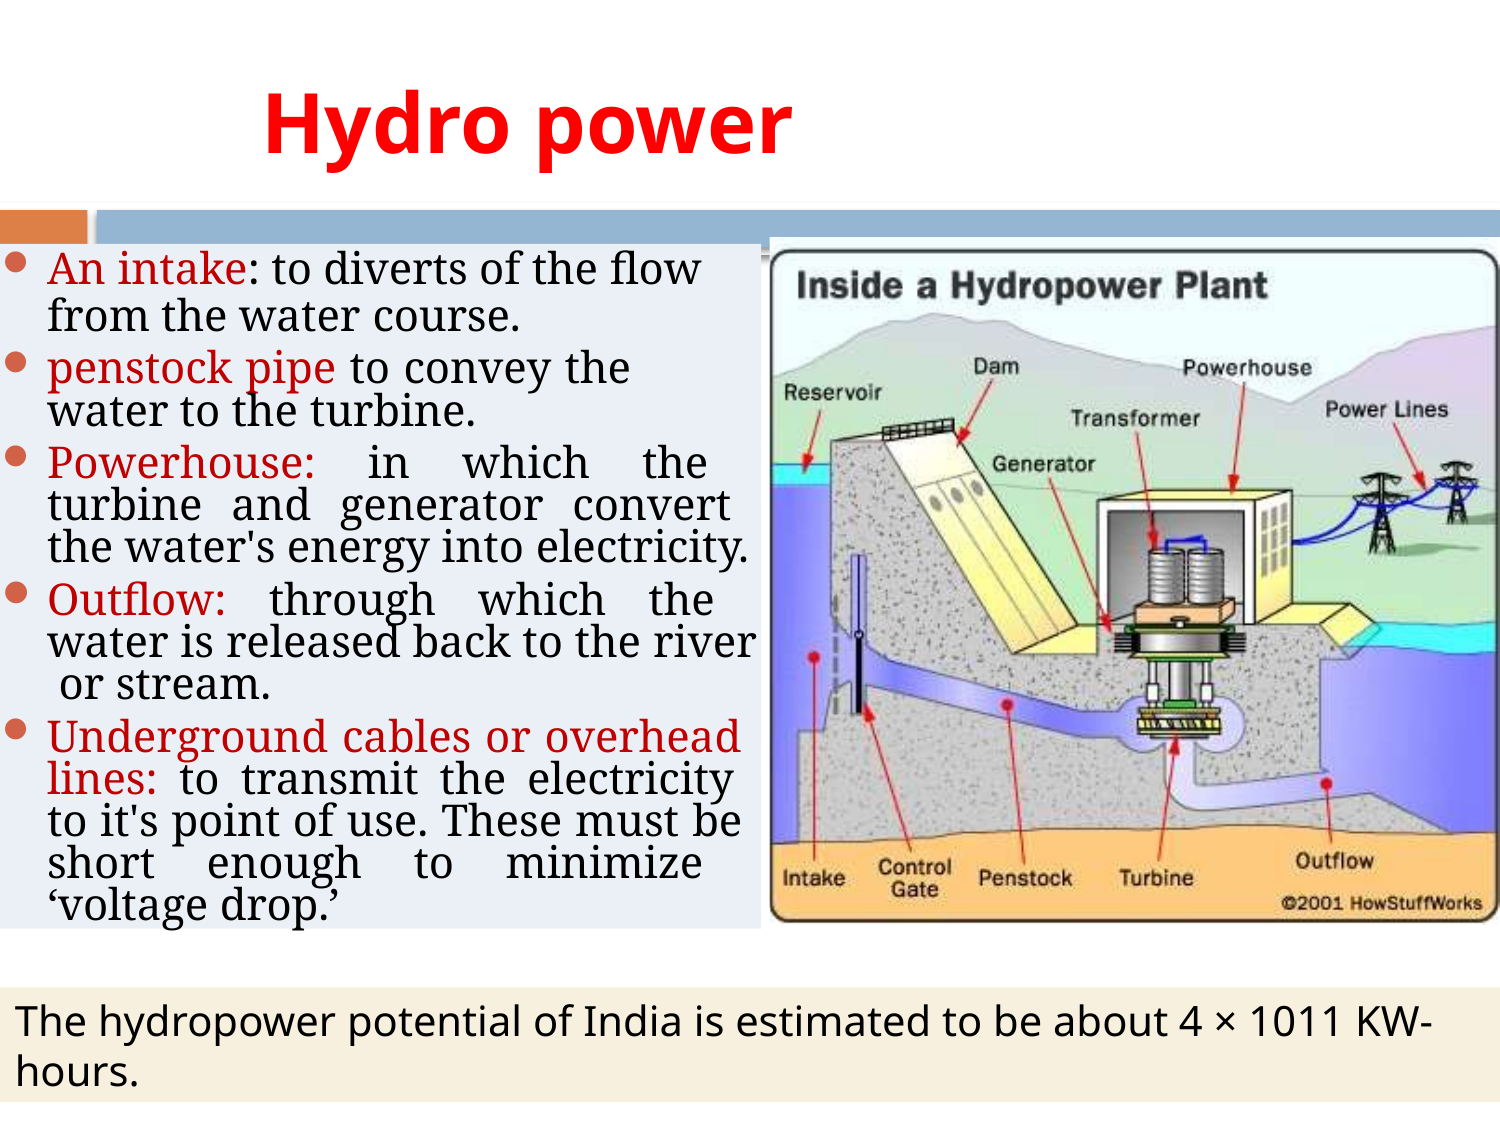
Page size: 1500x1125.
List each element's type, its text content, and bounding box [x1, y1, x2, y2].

text_box The hydropower potential of India is estimated to be about 4 × 1011 KW-hours. [0, 987, 1500, 1103]
title Hydro power [259, 24, 1240, 215]
text_box [769, 237, 1500, 925]
text_box An intake: to diverts of the flow from the water course. penstock pipe to convey the water to the turbine. Powerhouse: in which the turbine and generator convert the water's energy into electricity. Outflow: through which the water is released back to the river or stream. Underground cables or overhead lines: to transmit the electricity to it's point of use. These must be short enough to minimize ‘voltage drop.’ [0, 243, 762, 929]
